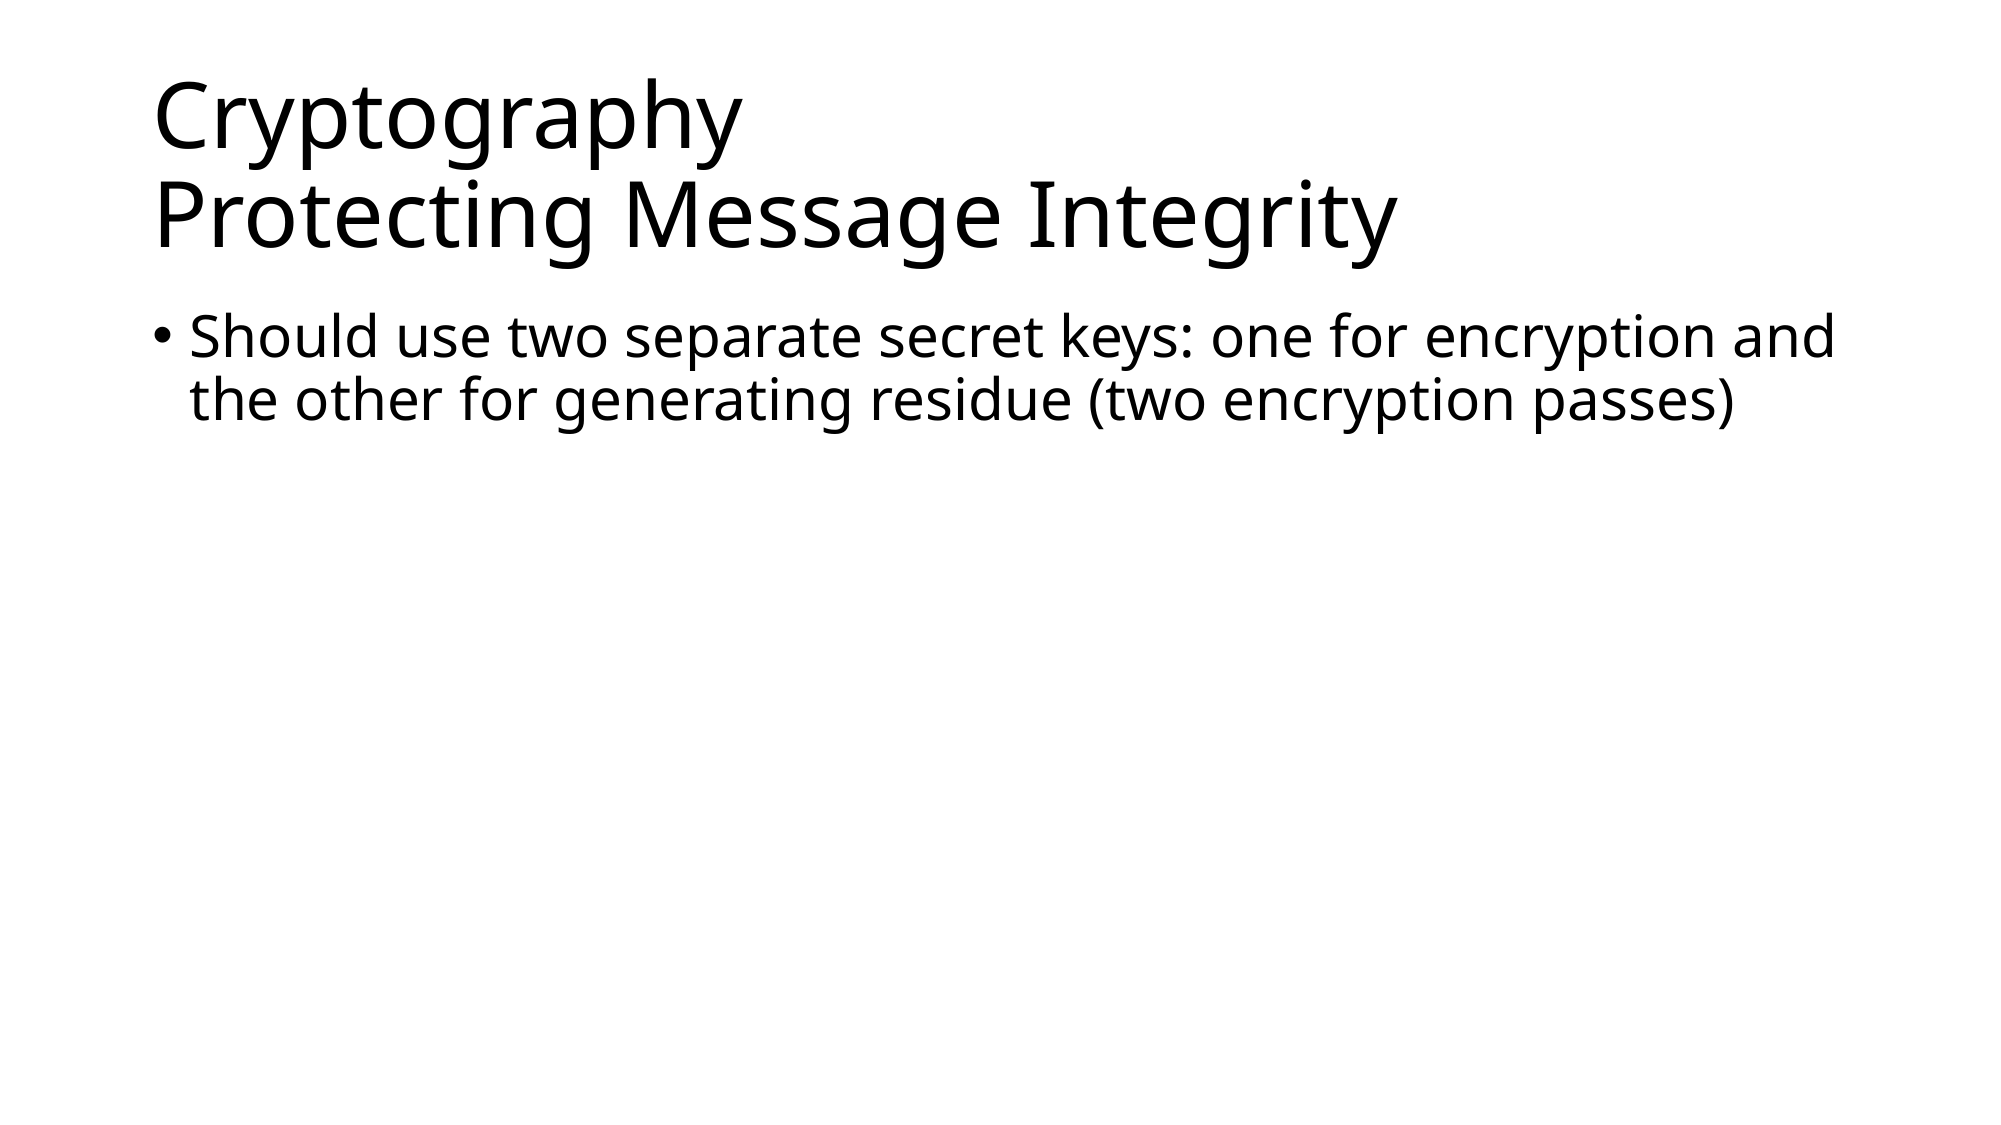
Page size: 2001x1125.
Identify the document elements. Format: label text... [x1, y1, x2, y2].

list Should use two separate secret keys: one for encryption and the other for generating residue (two encryption passes) [137, 299, 1863, 1014]
title Cryptography Protecting Message Integrity [137, 59, 1863, 278]
